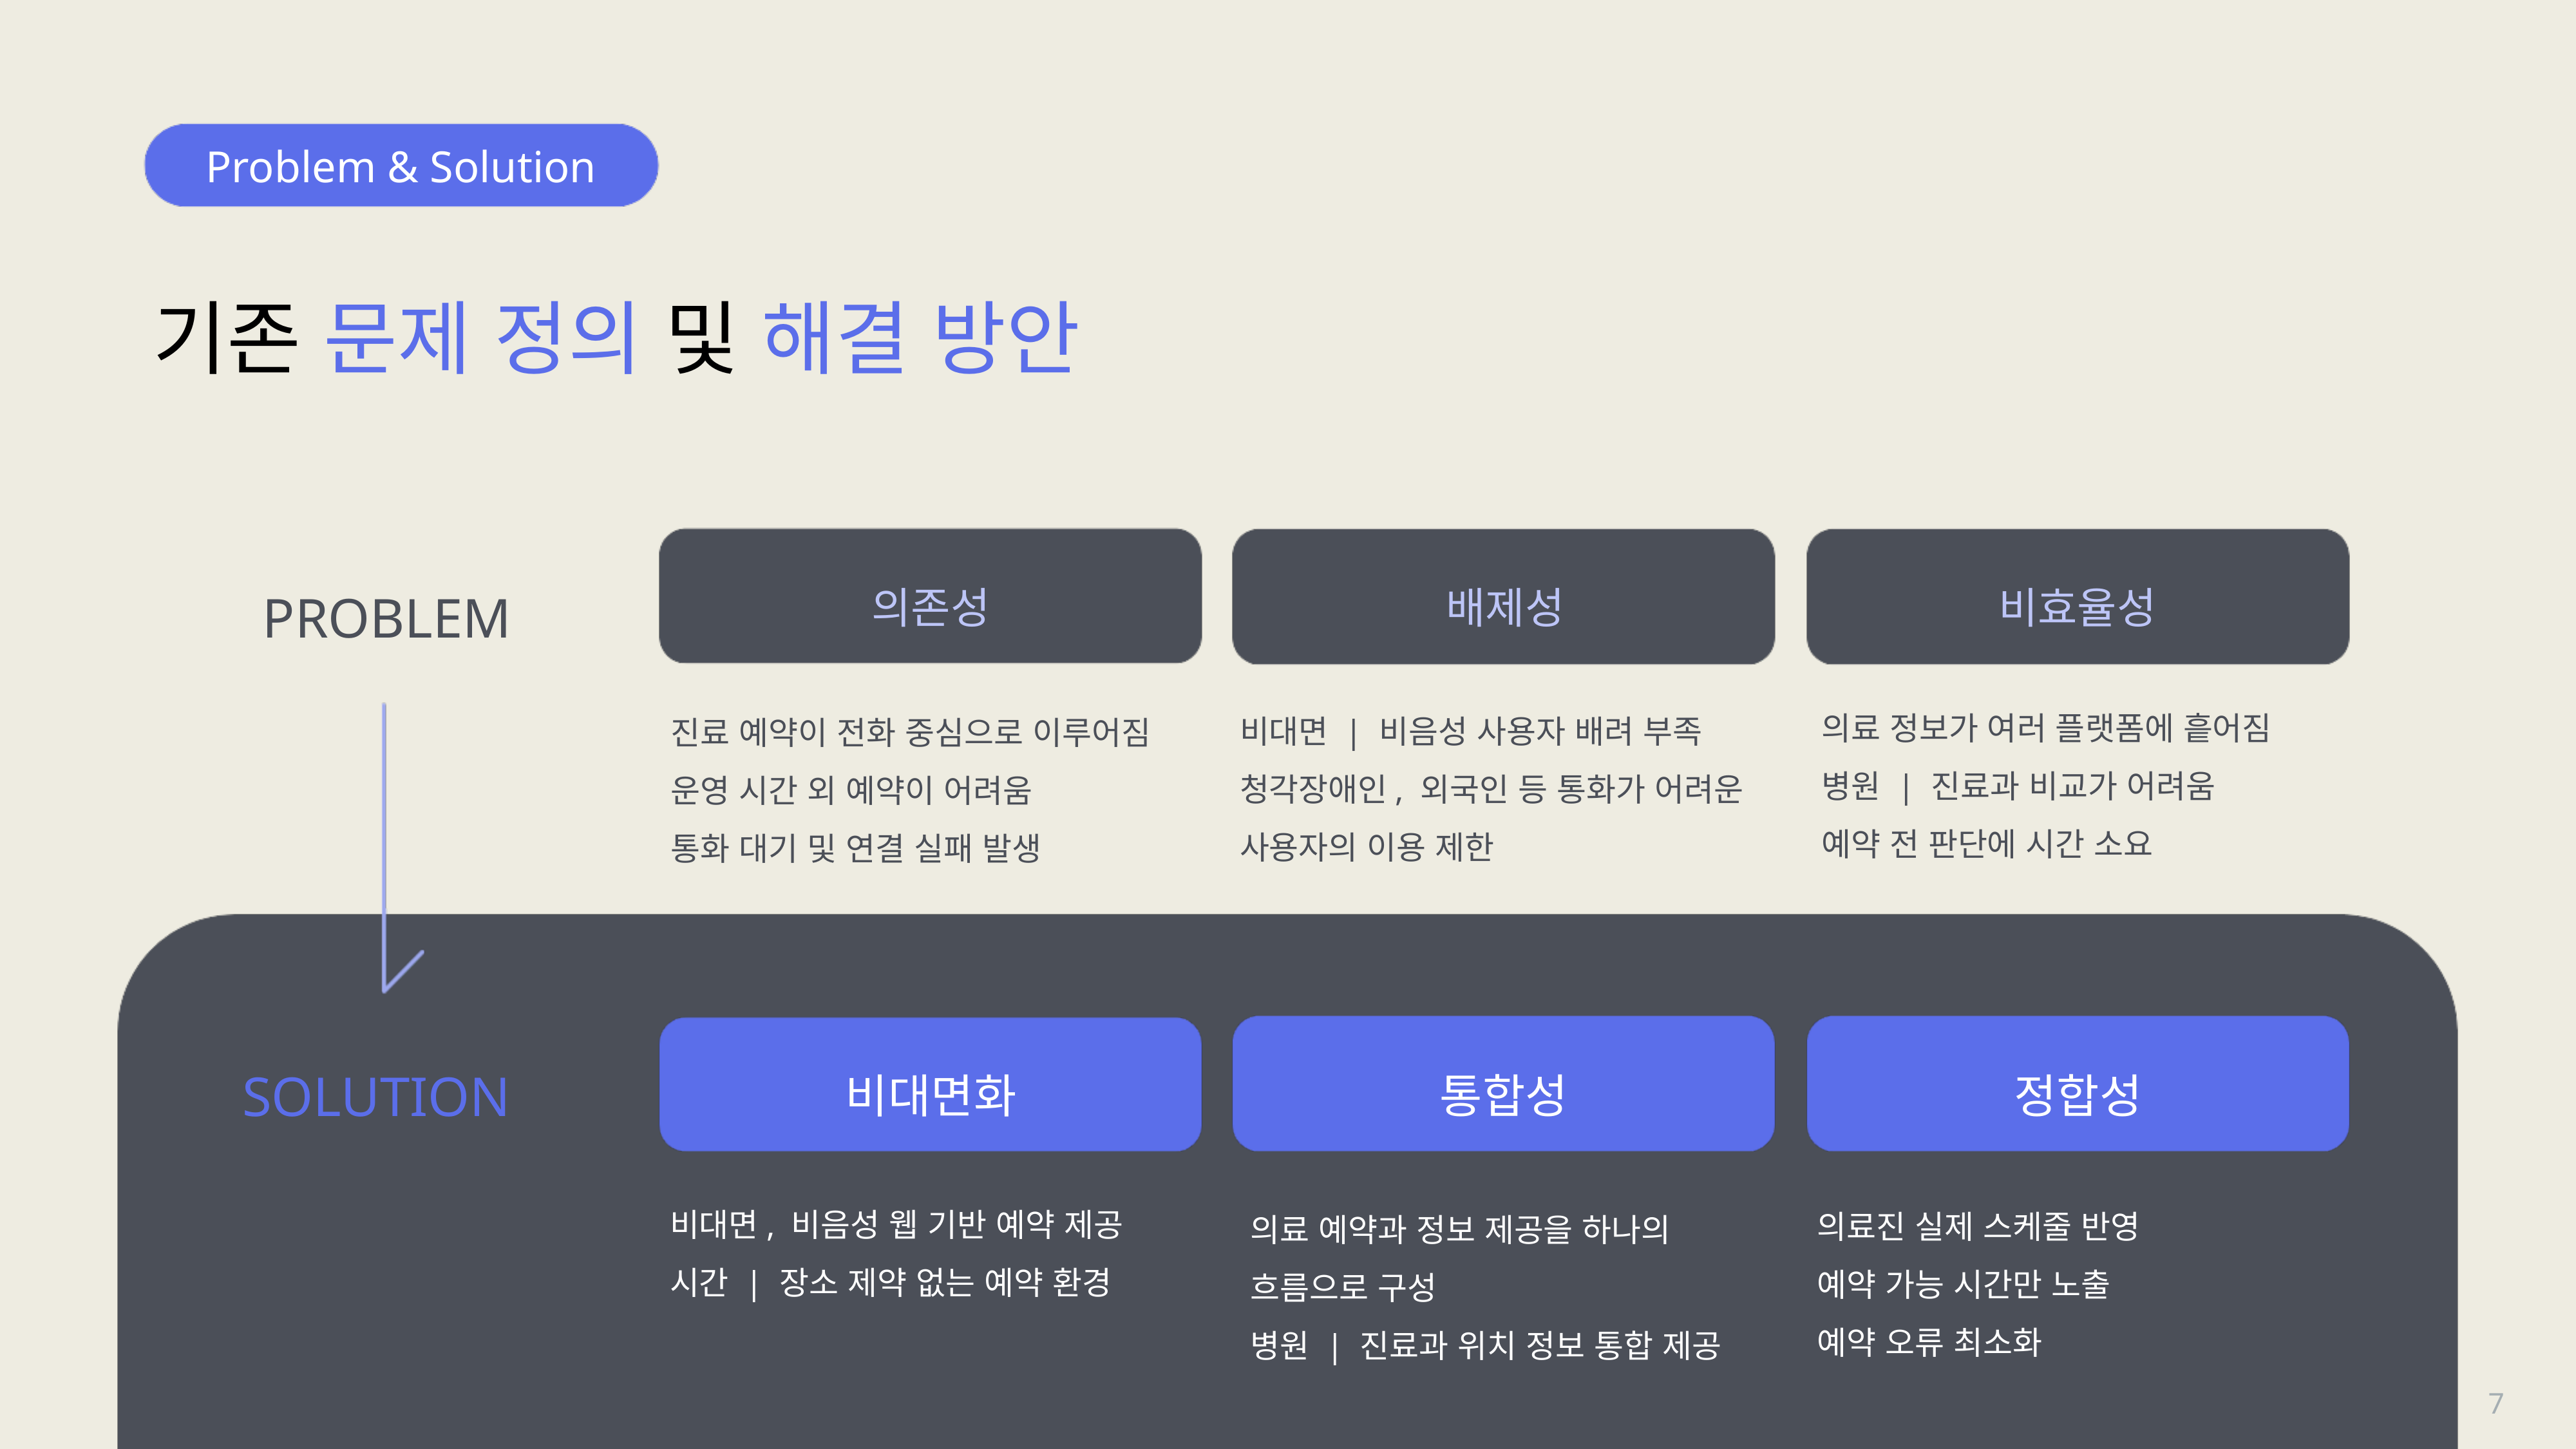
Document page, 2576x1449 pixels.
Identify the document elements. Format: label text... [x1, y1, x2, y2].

text_box 진료 예약이 전화 중심으로 이루어짐 운영 시간 외 예약이 어려움 통화 대기 및 연결 실패 발생 [661, 688, 1199, 887]
picture [658, 527, 1204, 666]
picture [143, 122, 661, 210]
text_box 7 [2465, 1375, 2543, 1416]
text_box 기존 문제 정의 및 해결 방안 [143, 267, 2238, 380]
text_box PROBLEM [220, 569, 554, 645]
text_box 비대면 | 비음성 사용자 배려 부족 청각장애인, 외국인 등 통화가 어려운 사용자의 이용 제한 [1229, 687, 1768, 886]
picture [1805, 527, 2351, 667]
picture [1231, 527, 1777, 667]
text_box 의료 정보가 여러 플랫폼에 흩어짐 병원 | 진료과 비교가 어려움 예약 전 판단에 시간 소요 [1812, 684, 2349, 884]
picture [116, 702, 2460, 1449]
